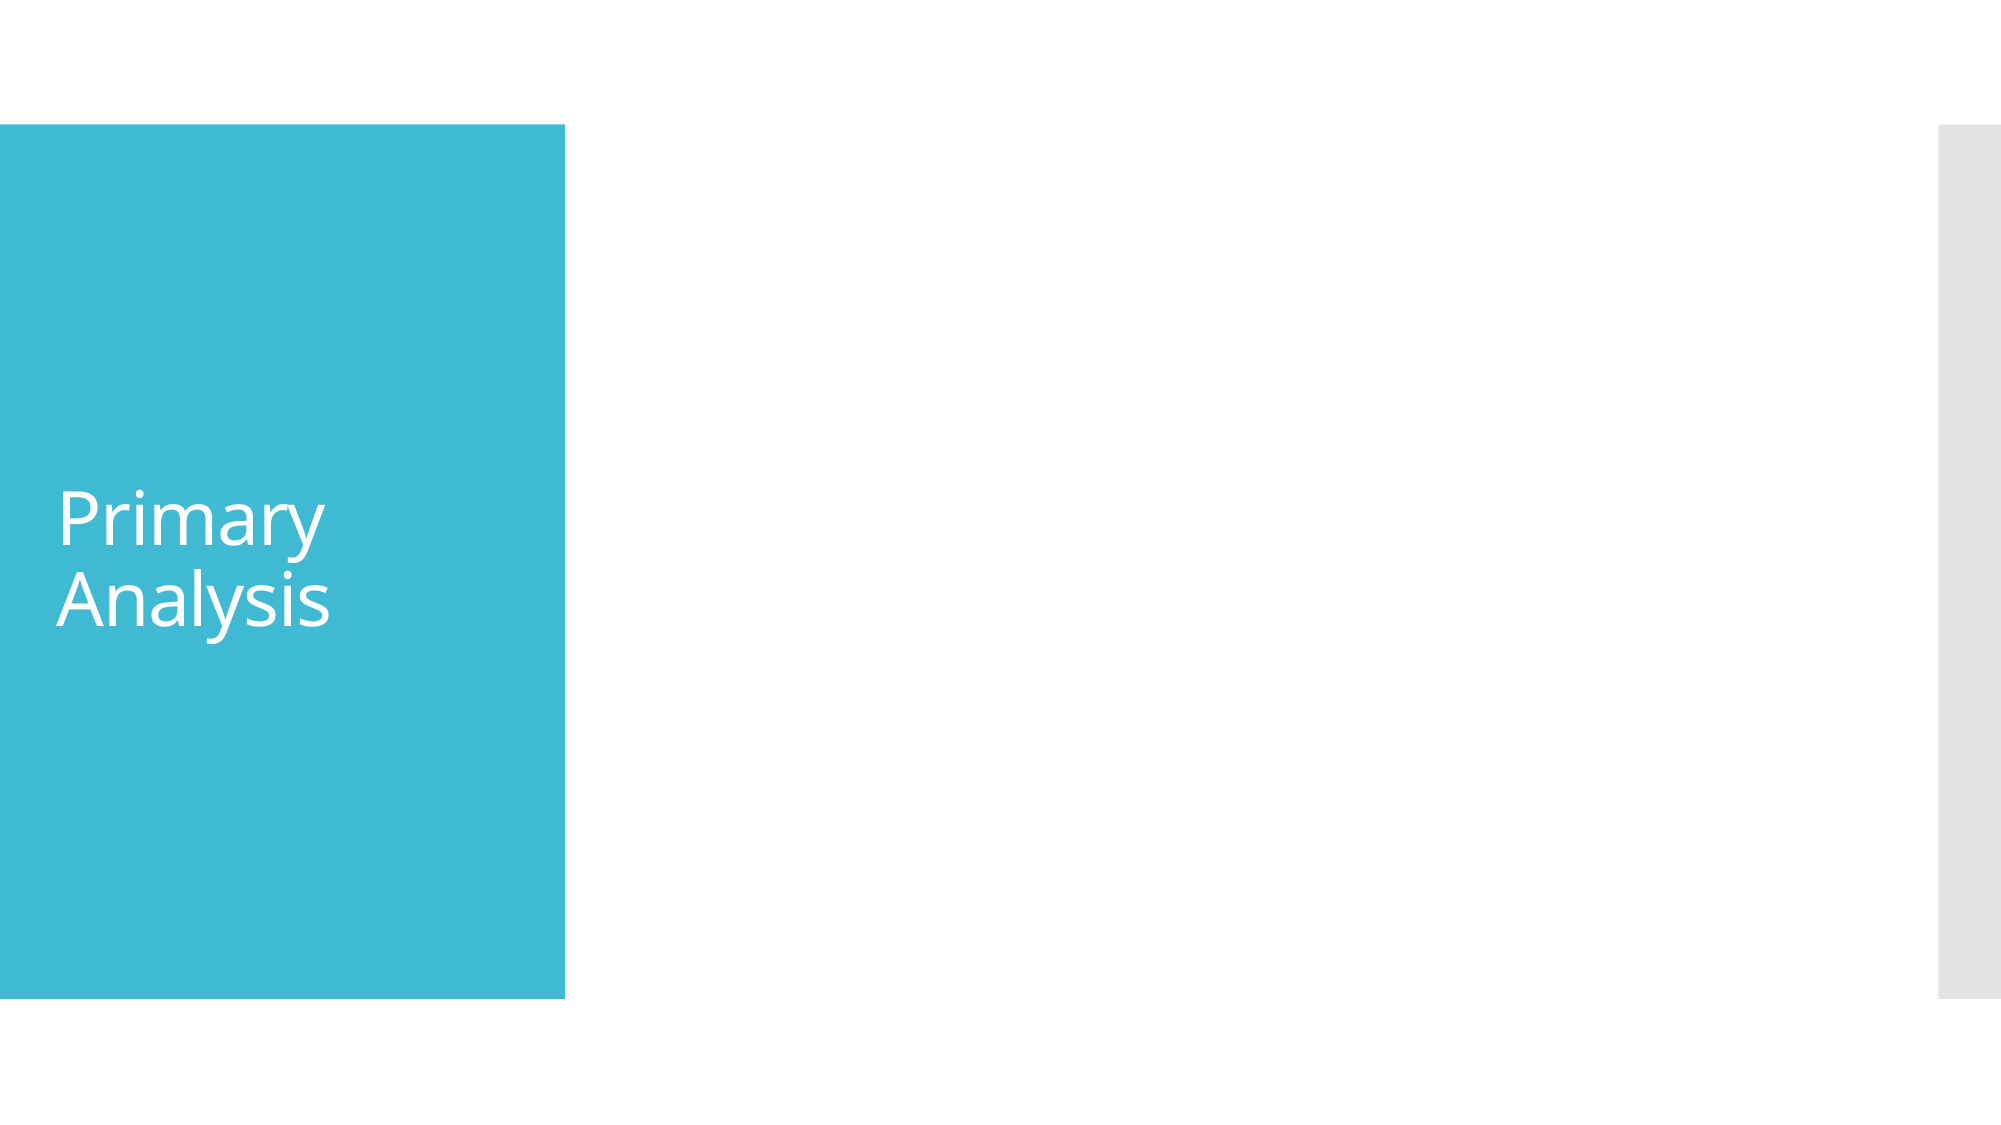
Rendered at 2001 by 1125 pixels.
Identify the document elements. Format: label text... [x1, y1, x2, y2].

title Primary Analysis [41, 184, 525, 940]
